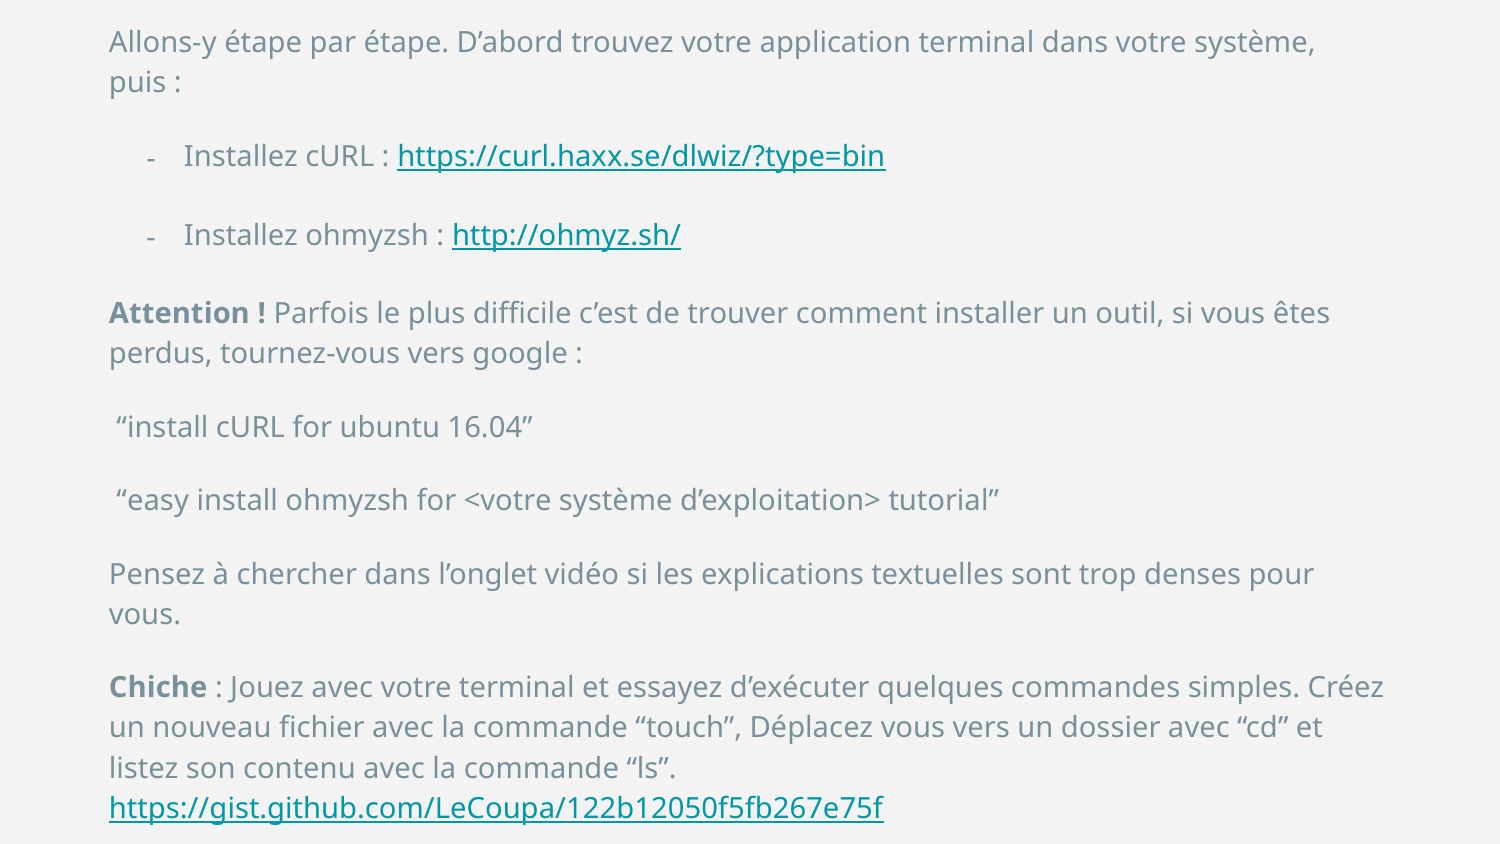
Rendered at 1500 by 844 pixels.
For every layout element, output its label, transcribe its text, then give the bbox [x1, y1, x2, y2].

text_box Allons-y étape par étape. D’abord trouvez votre application terminal dans votre système, puis : Installez cURL : https://curl.haxx.se/dlwiz/?type=bin Installez ohmyzsh : http://ohmyz.sh/ Attention ! Parfois le plus difficile c’est de trouver comment installer un outil, si vous êtes perdus, tournez-vous vers google : “install cURL for ubuntu 16.04” “easy install ohmyzsh for <votre système d’exploitation> tutorial” Pensez à chercher dans l’onglet vidéo si les explications textuelles sont trop denses pour vous. Chiche : Jouez avec votre terminal et essayez d’exécuter quelques commandes simples. Créez un nouveau fichier avec la commande “touch”, Déplacez vous vers un dossier avec “cd” et listez son contenu avec la commande “ls”. https://gist.github.com/LeCoupa/122b12050f5fb267e75f [94, 1, 1406, 844]
